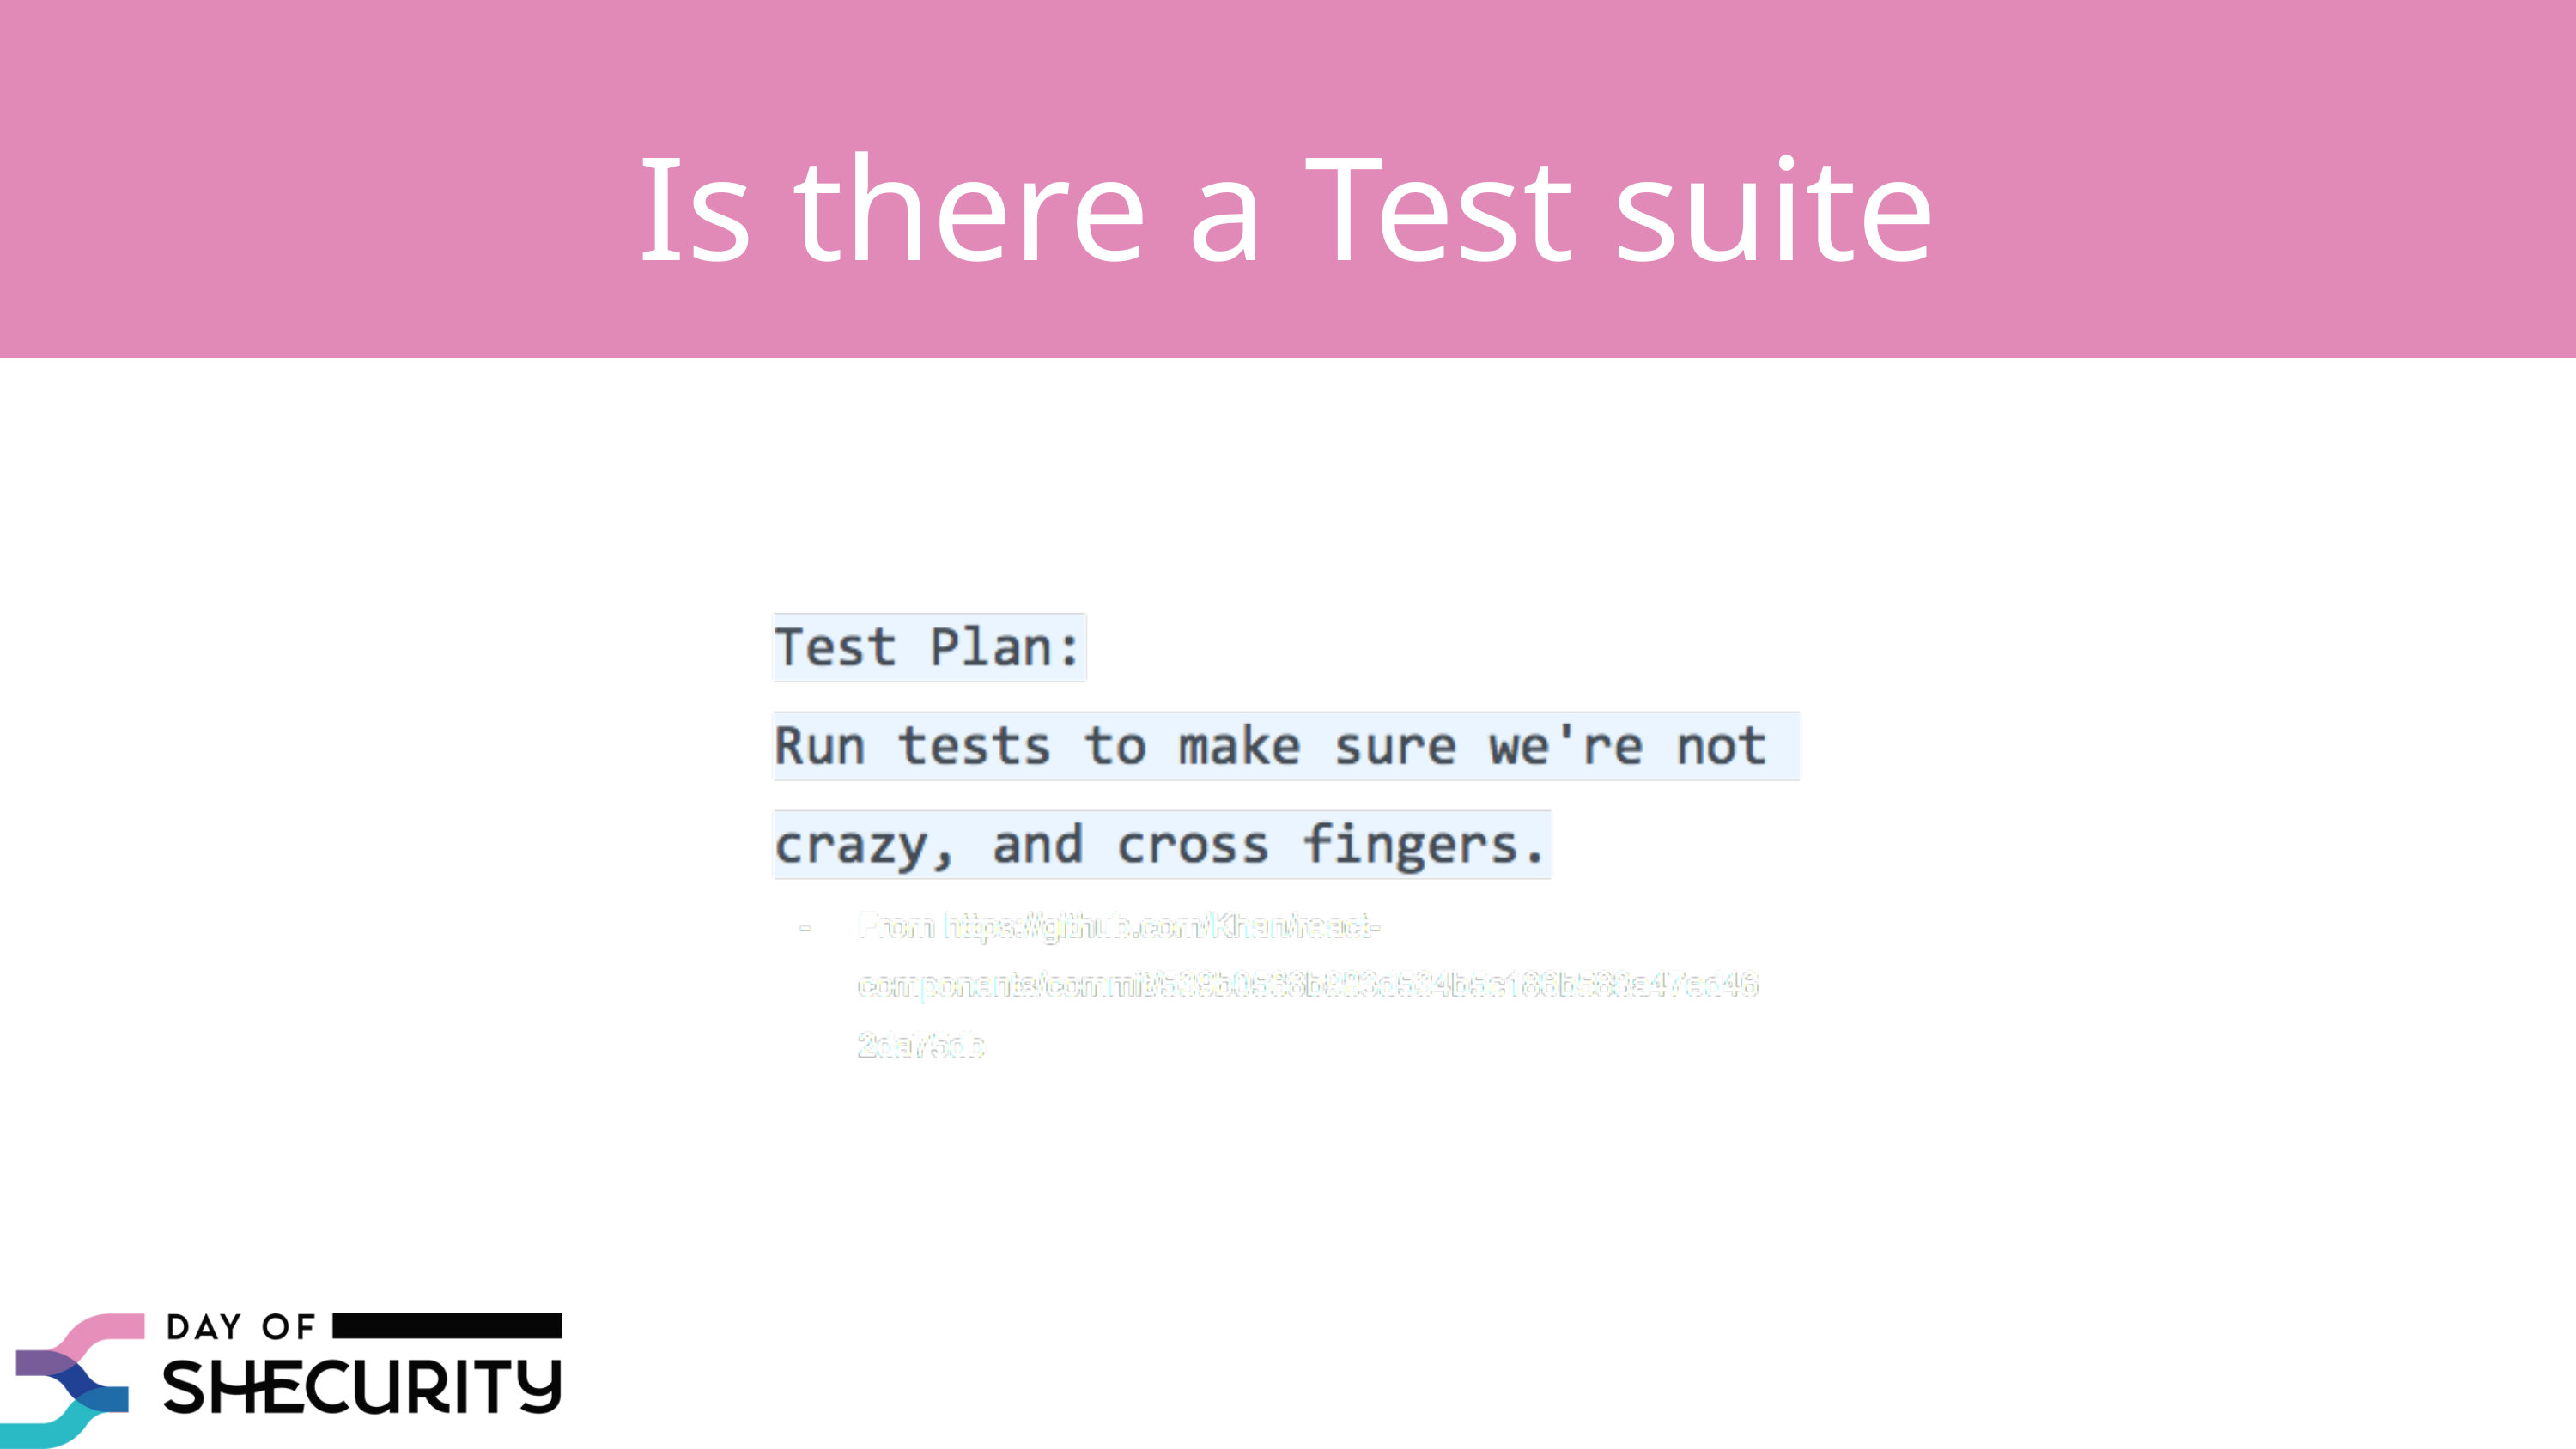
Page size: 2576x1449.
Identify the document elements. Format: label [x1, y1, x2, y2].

text_box [0, 0, 2576, 359]
picture [0, 1313, 562, 1449]
picture [740, 557, 1836, 1159]
